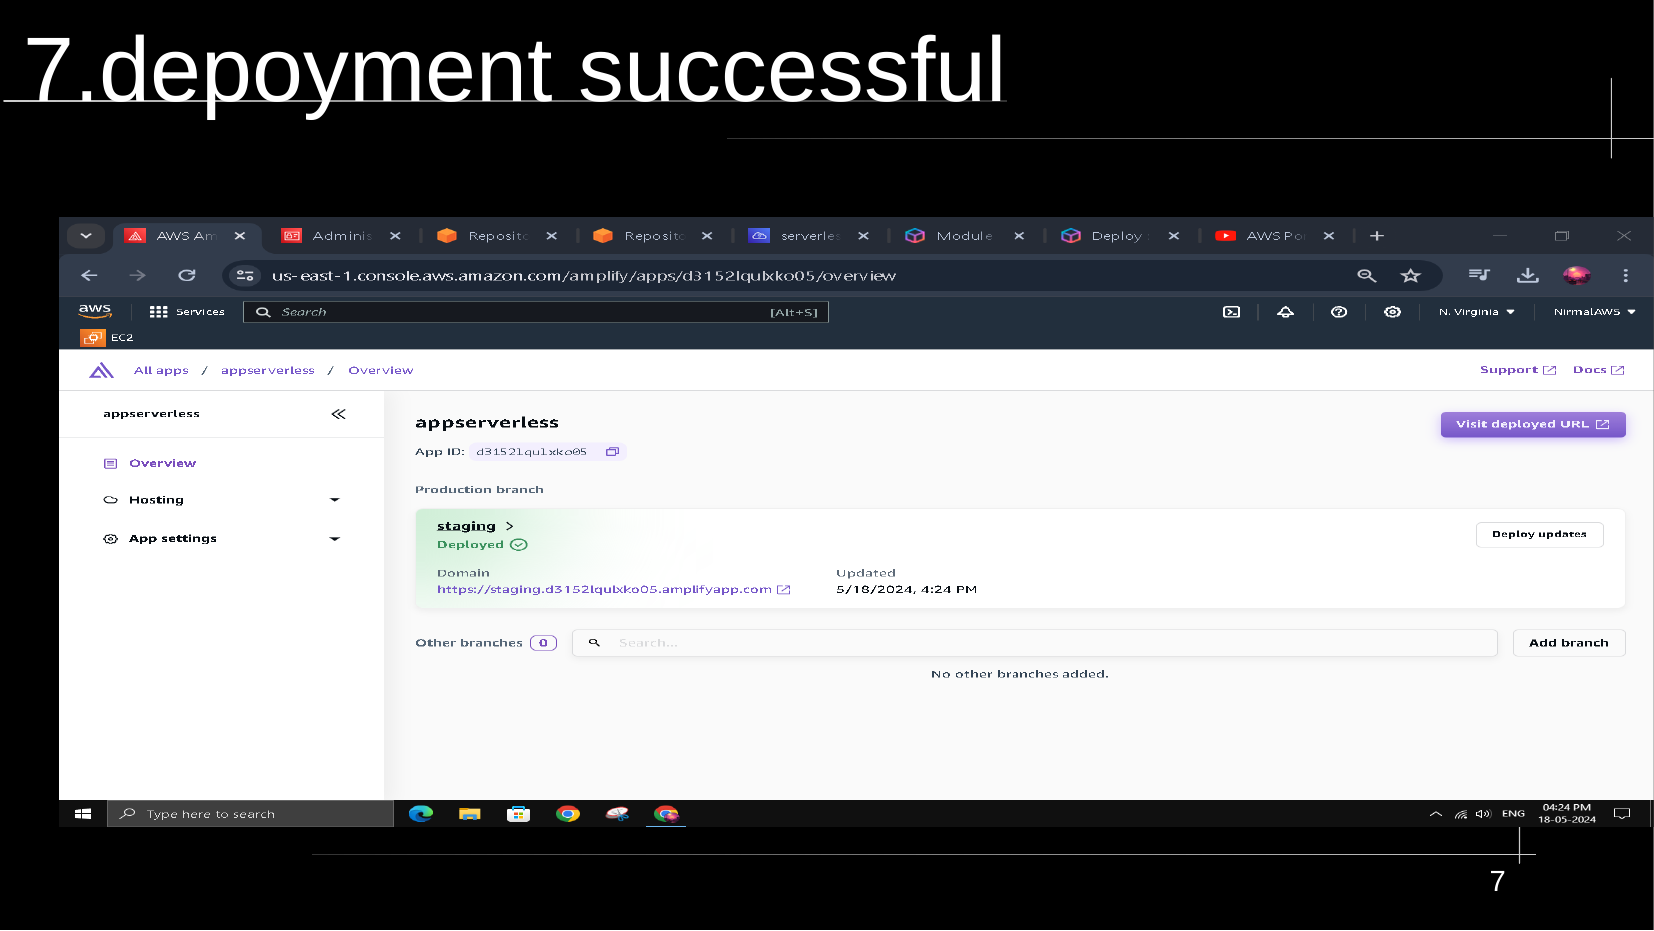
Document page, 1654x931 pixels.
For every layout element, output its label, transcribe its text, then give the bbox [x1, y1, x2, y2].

title 7.depoyment successful [23, 11, 1589, 118]
slide_number ‹#› [1240, 862, 1506, 930]
picture [58, 217, 1654, 827]
